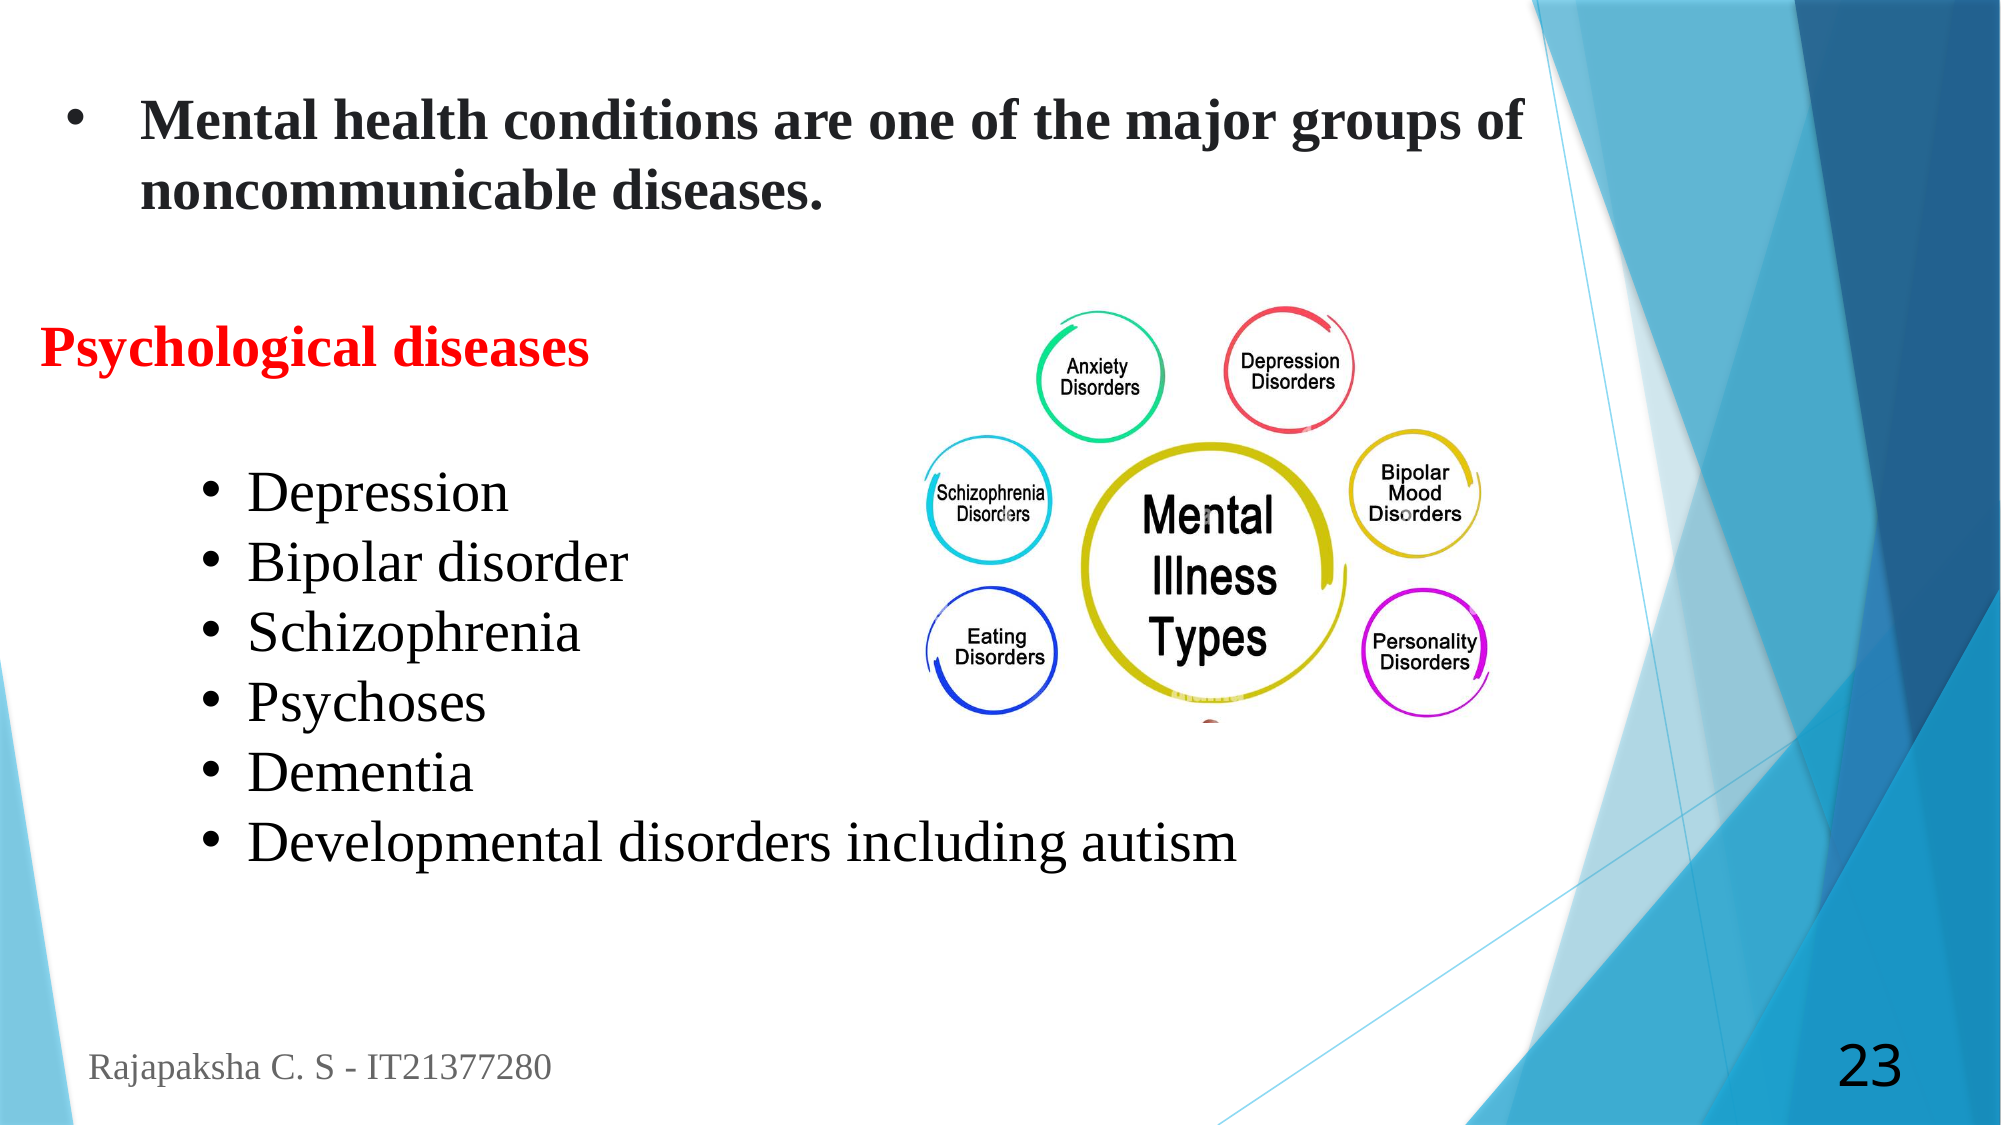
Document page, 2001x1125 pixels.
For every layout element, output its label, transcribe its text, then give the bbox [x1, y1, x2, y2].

text_box Depression Bipolar disorder Schizophrenia Psychoses Dementia Developmental disorders including autism [111, 445, 1313, 881]
text_box Rajapaksha C. S - IT21377280 [73, 1030, 1075, 1095]
text_box Psychological diseases [25, 300, 858, 386]
text_box 23 [1807, 1038, 1920, 1098]
picture [863, 258, 1552, 723]
text_box Mental health conditions are one of the major groups of noncommunicable diseases. [50, 73, 1595, 229]
